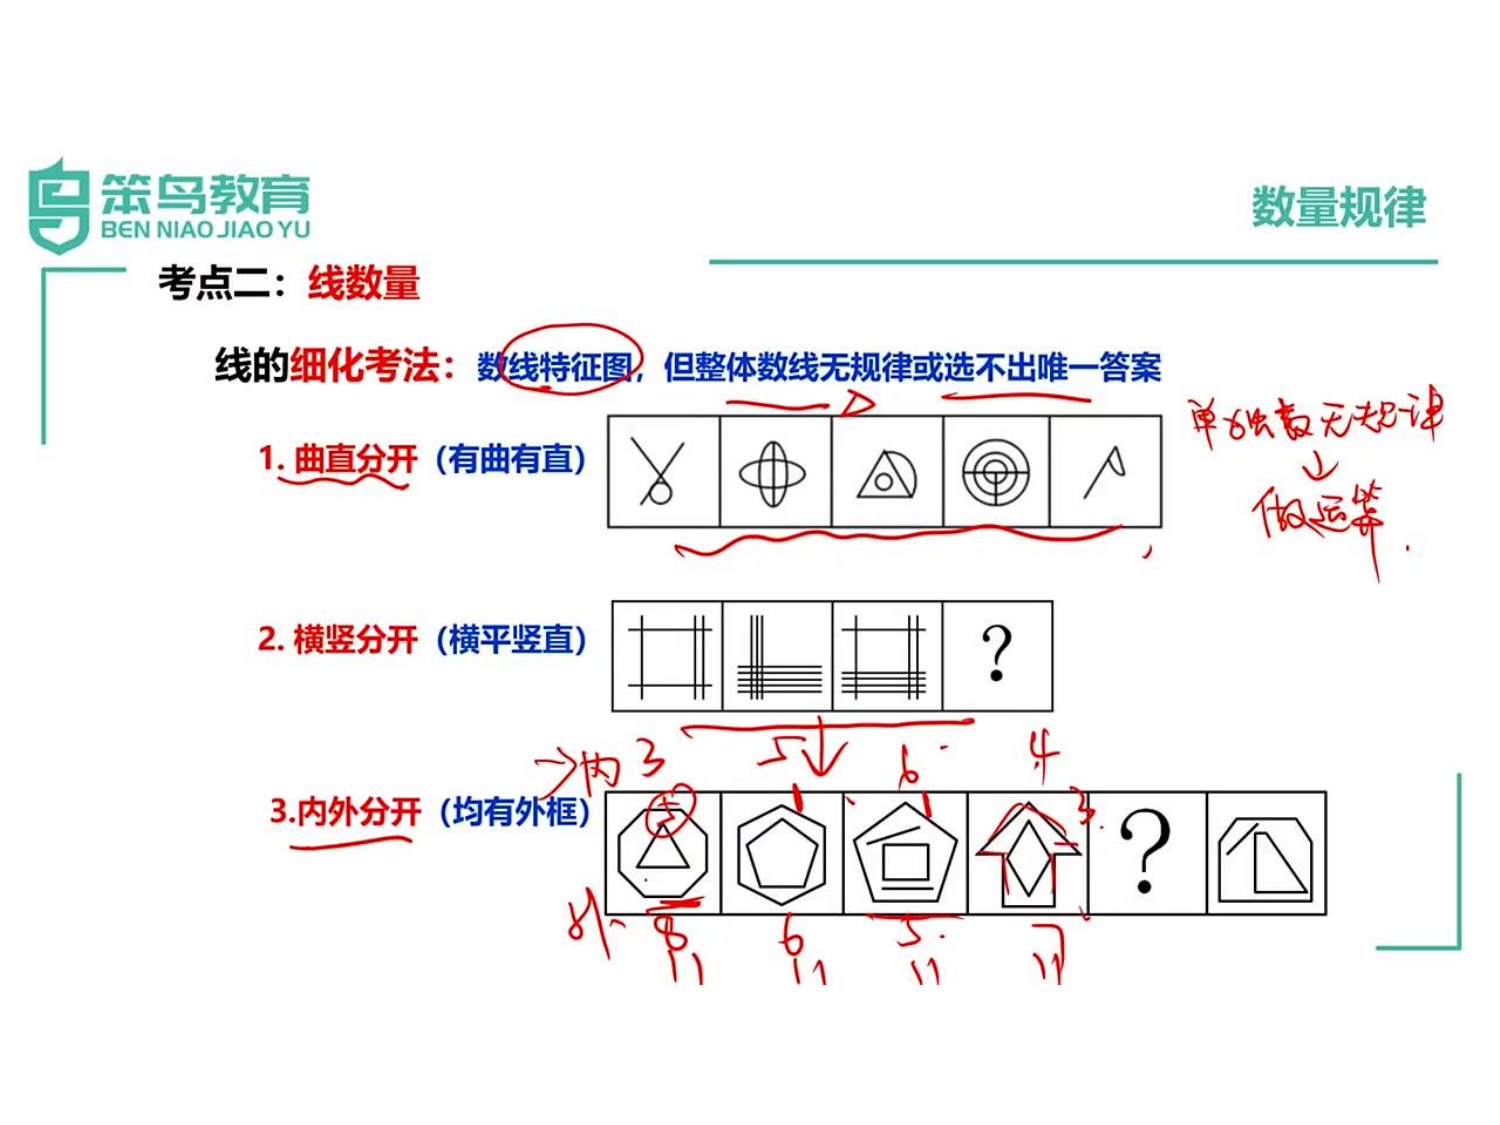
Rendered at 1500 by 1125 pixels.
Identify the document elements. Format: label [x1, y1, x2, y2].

picture [0, 140, 1500, 985]
